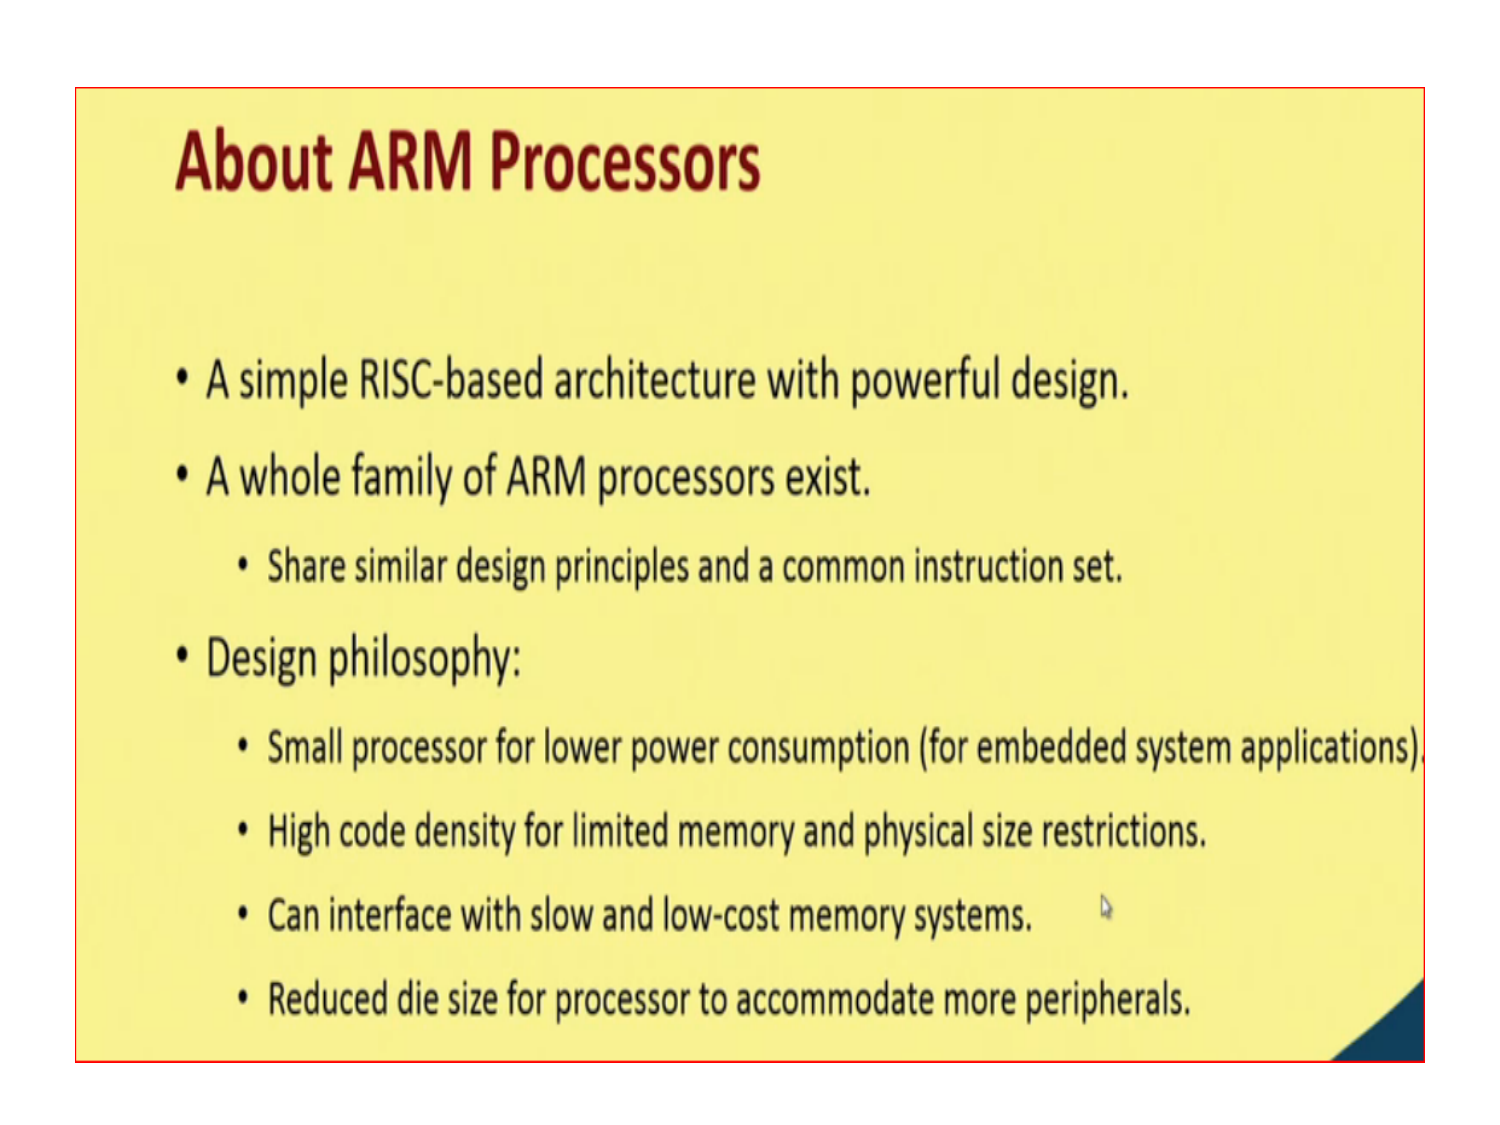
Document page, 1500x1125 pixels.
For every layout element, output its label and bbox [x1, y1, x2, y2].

list [74, 87, 1426, 1063]
